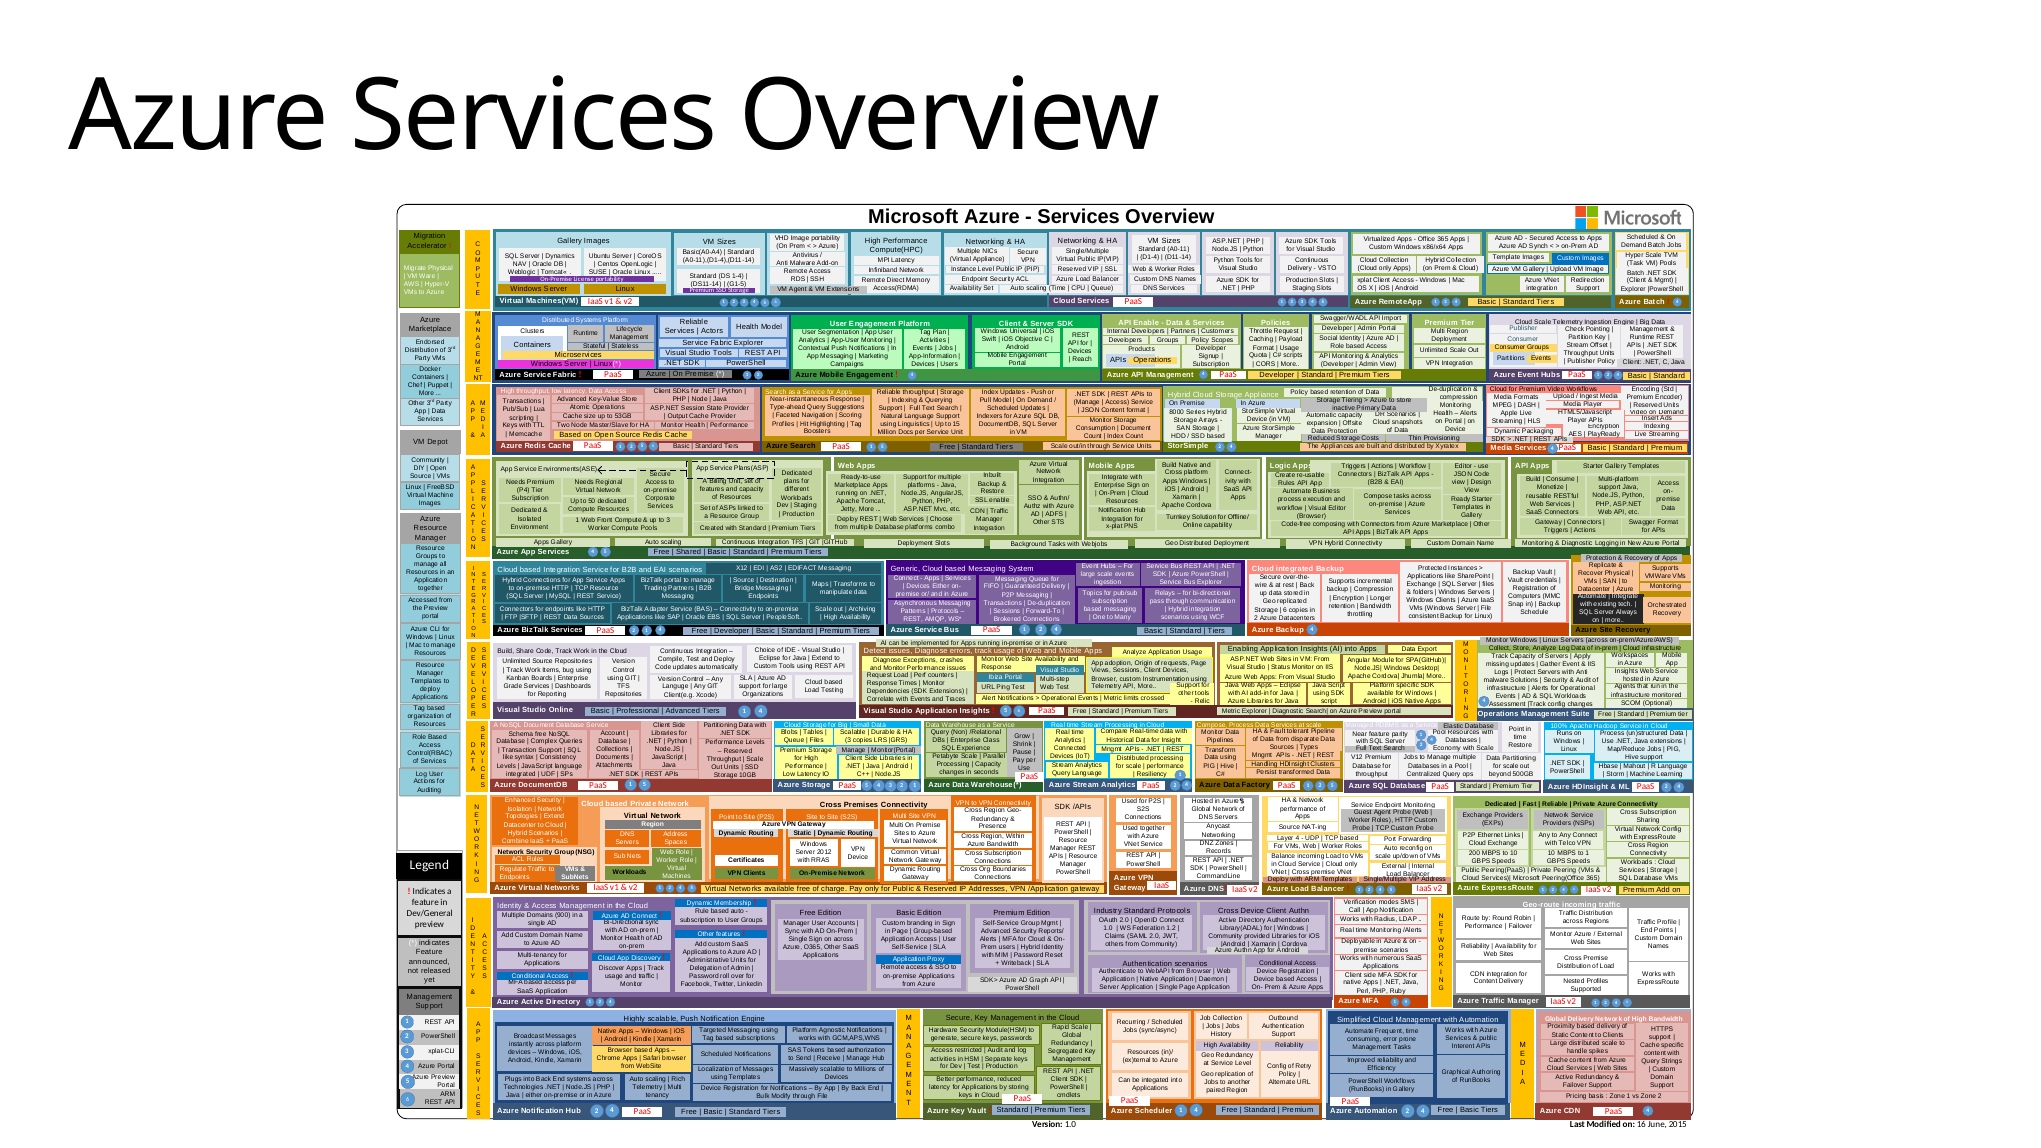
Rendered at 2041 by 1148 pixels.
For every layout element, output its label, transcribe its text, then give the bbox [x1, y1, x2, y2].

picture [1595, 764, 1691, 778]
title Azure Services Overview [45, 48, 1996, 199]
picture [1596, 731, 1691, 760]
picture [394, 198, 1694, 1135]
picture [1546, 756, 1589, 778]
picture [1546, 731, 1593, 752]
